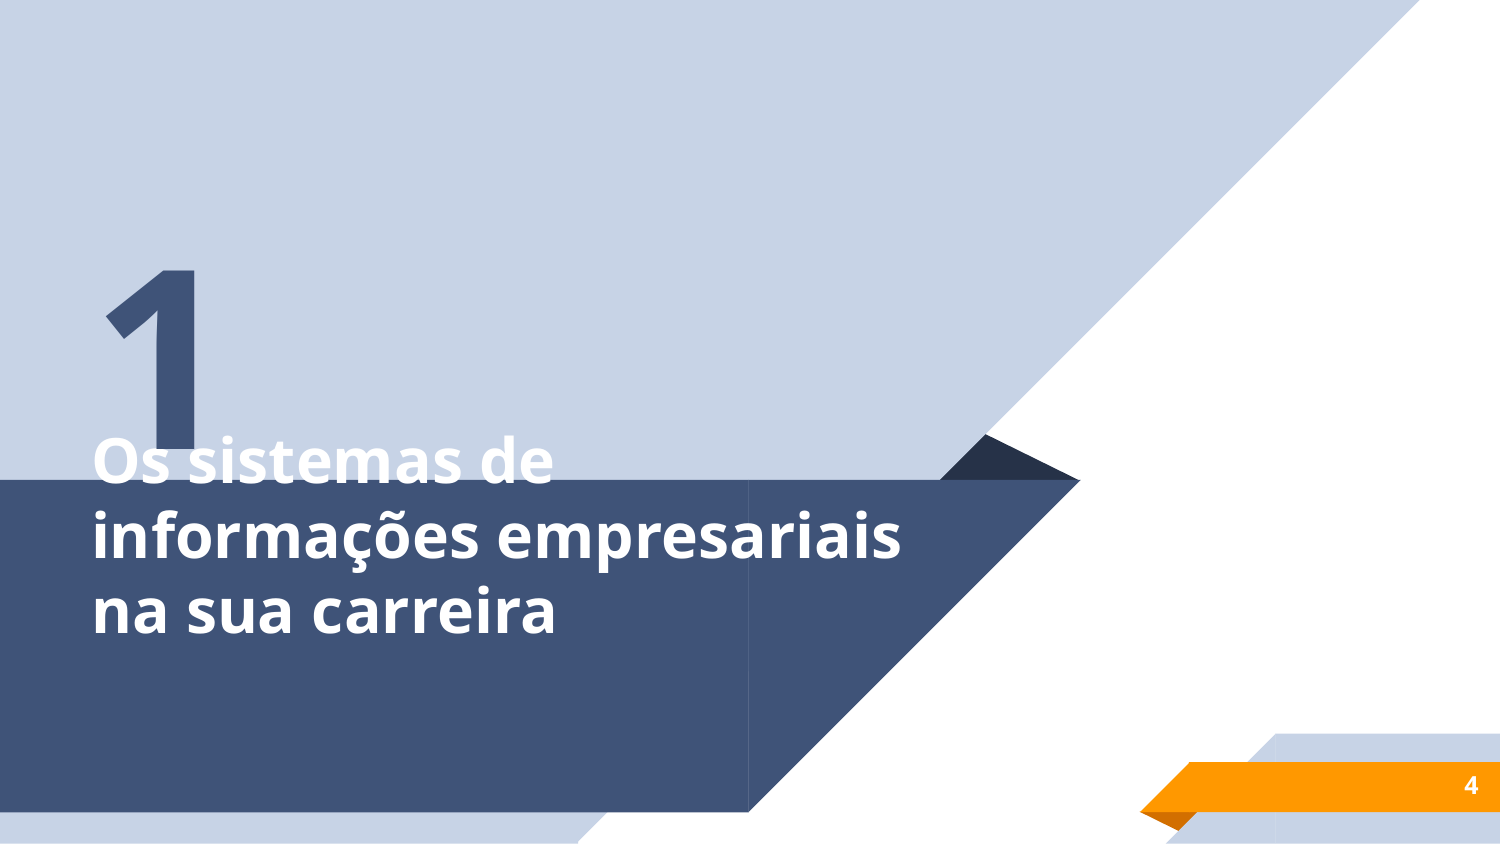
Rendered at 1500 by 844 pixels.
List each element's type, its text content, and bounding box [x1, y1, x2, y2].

text_box 1 [76, 0, 434, 515]
slide_number ‹#› [1249, 760, 1494, 813]
title Os sistemas de informações empresariais na sua carreira [76, 470, 970, 662]
